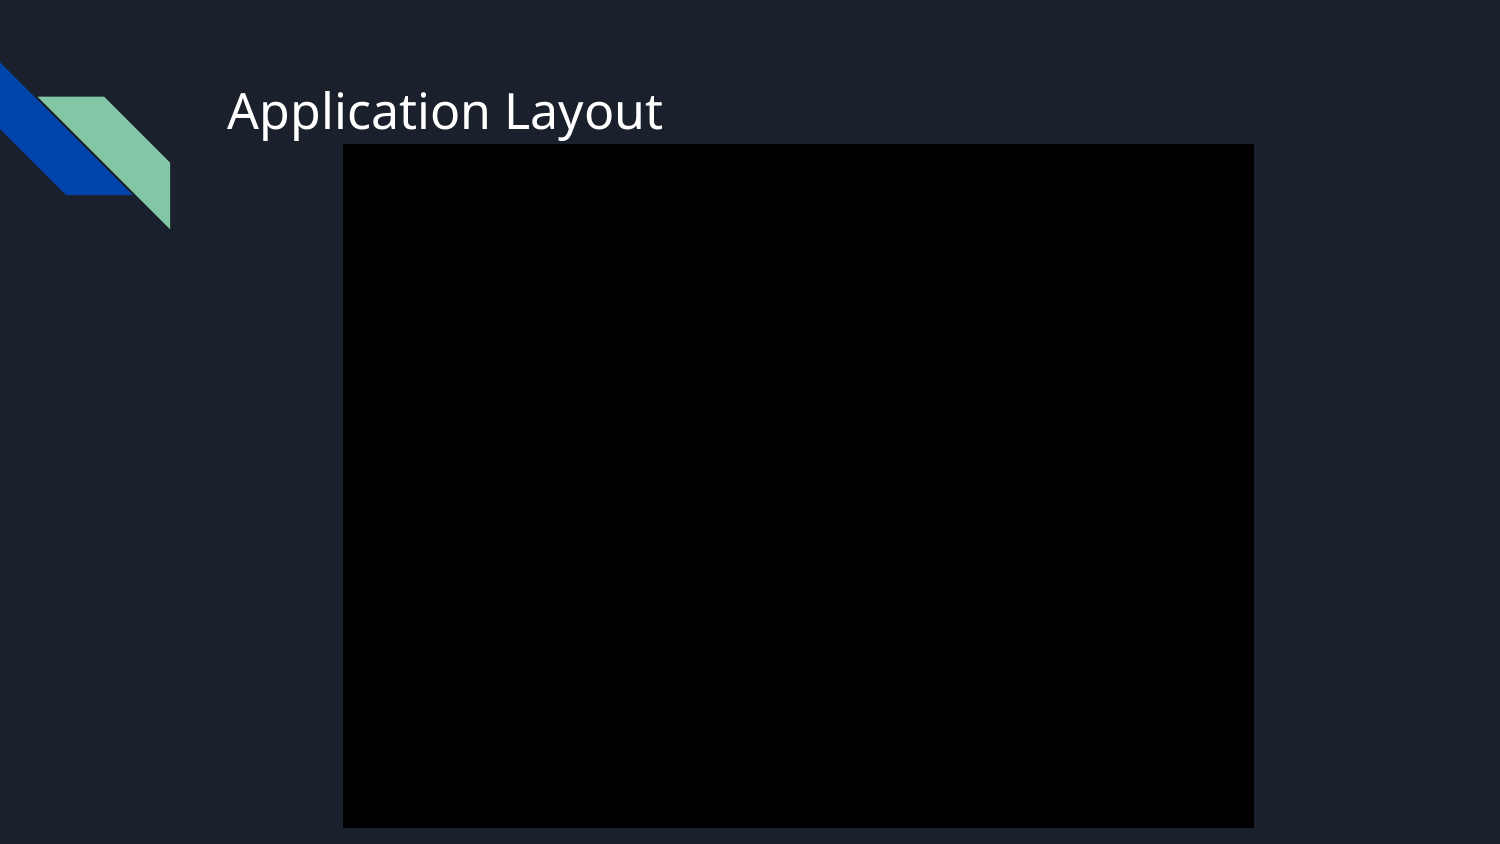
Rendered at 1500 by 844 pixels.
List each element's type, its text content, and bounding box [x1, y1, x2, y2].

picture [342, 144, 1254, 829]
title Application Layout [212, 64, 1368, 215]
